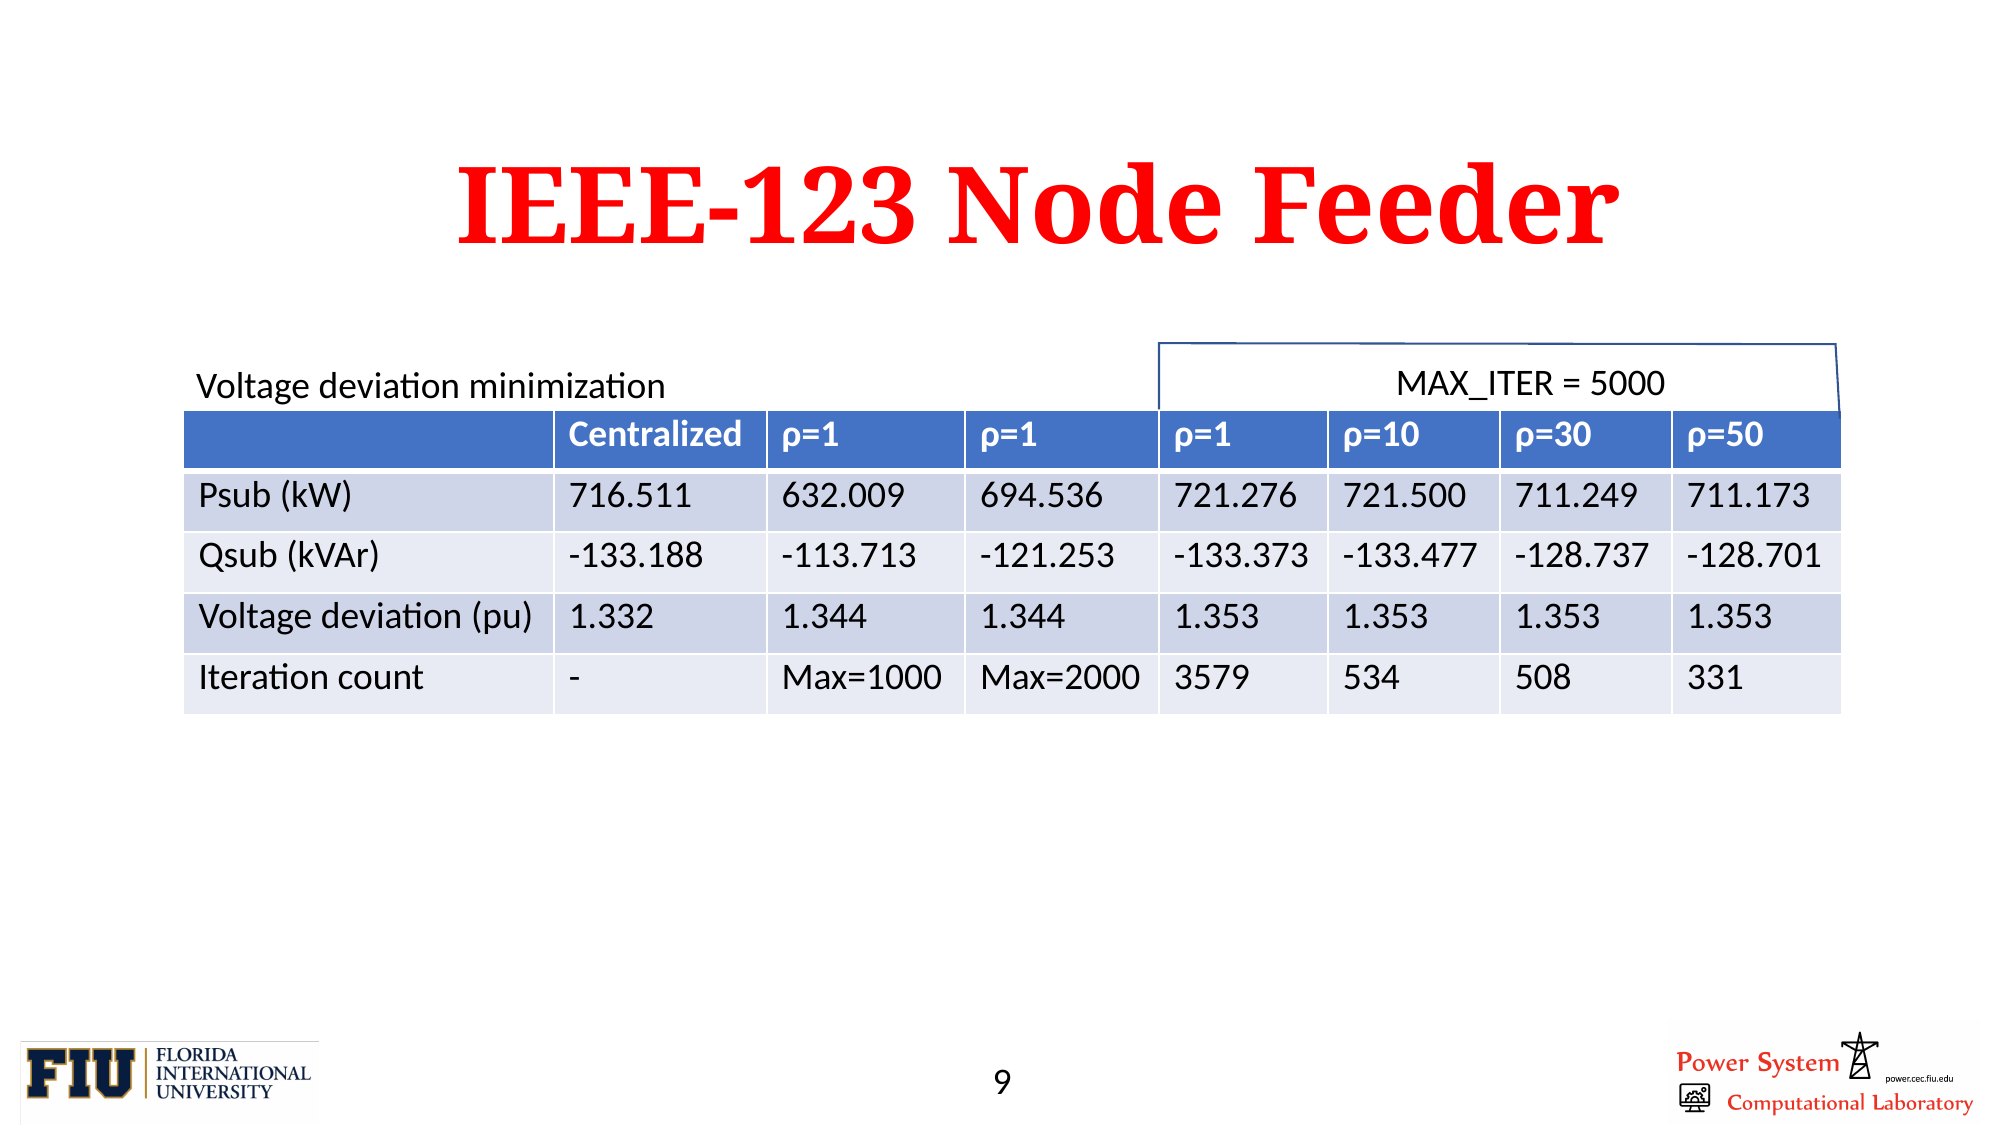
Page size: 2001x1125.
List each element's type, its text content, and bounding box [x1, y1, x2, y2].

table_cell 632.009 [768, 474, 964, 531]
table_cell Qsub (kVAr) [184, 533, 553, 592]
table_cell 711.173 [1673, 474, 1841, 531]
text_box [1157, 342, 1841, 419]
text_box Voltage deviation minimization [181, 353, 706, 414]
table_cell Psub (kW) [184, 474, 553, 531]
table_cell 331 [1673, 655, 1841, 714]
table_cell 534 [1329, 655, 1499, 714]
table_cell 1.344 [966, 594, 1158, 653]
table_cell 3579 [1160, 655, 1327, 714]
table_header [184, 414, 553, 468]
table_cell 694.536 [966, 474, 1158, 531]
table_cell 721.276 [1160, 474, 1327, 531]
table_cell -128.737 [1501, 533, 1671, 592]
table_cell -133.188 [555, 533, 766, 592]
table_cell 1.353 [1160, 594, 1327, 653]
table_cell -121.253 [966, 533, 1158, 592]
table_cell -133.477 [1329, 533, 1499, 592]
table_header Centralized [555, 411, 766, 468]
picture [1668, 1019, 1980, 1125]
table_cell Voltage deviation (pu) [184, 594, 553, 653]
table_header ρ=50 [1673, 417, 1841, 468]
table_cell - [555, 655, 766, 714]
table_cell 1.353 [1329, 594, 1499, 653]
table_header ρ=1 [1160, 411, 1327, 468]
table_cell 1.344 [768, 594, 964, 653]
table_header ρ=1 [966, 411, 1158, 468]
table_cell 711.249 [1501, 474, 1671, 531]
picture [20, 1041, 319, 1125]
table_cell Max=1000 [768, 655, 964, 714]
table_header ρ=1 [768, 411, 964, 468]
table_cell -113.713 [768, 533, 964, 592]
table_cell -128.701 [1673, 533, 1841, 592]
table_cell 1.332 [555, 594, 766, 653]
table_cell Iteration count [184, 655, 553, 714]
title IEEE-123 Node Feeder [164, 143, 1915, 275]
slide_number 9 [978, 1050, 1097, 1125]
table_header ρ=30 [1501, 415, 1671, 468]
table_cell 721.500 [1329, 474, 1499, 531]
table_cell -133.373 [1160, 533, 1327, 592]
table_cell Max=2000 [966, 655, 1158, 714]
table_cell 508 [1501, 655, 1671, 714]
table_cell 1.353 [1673, 594, 1841, 653]
table_cell 716.511 [555, 474, 766, 531]
table_header ρ=10 [1329, 412, 1499, 468]
table_cell 1.353 [1501, 594, 1671, 653]
